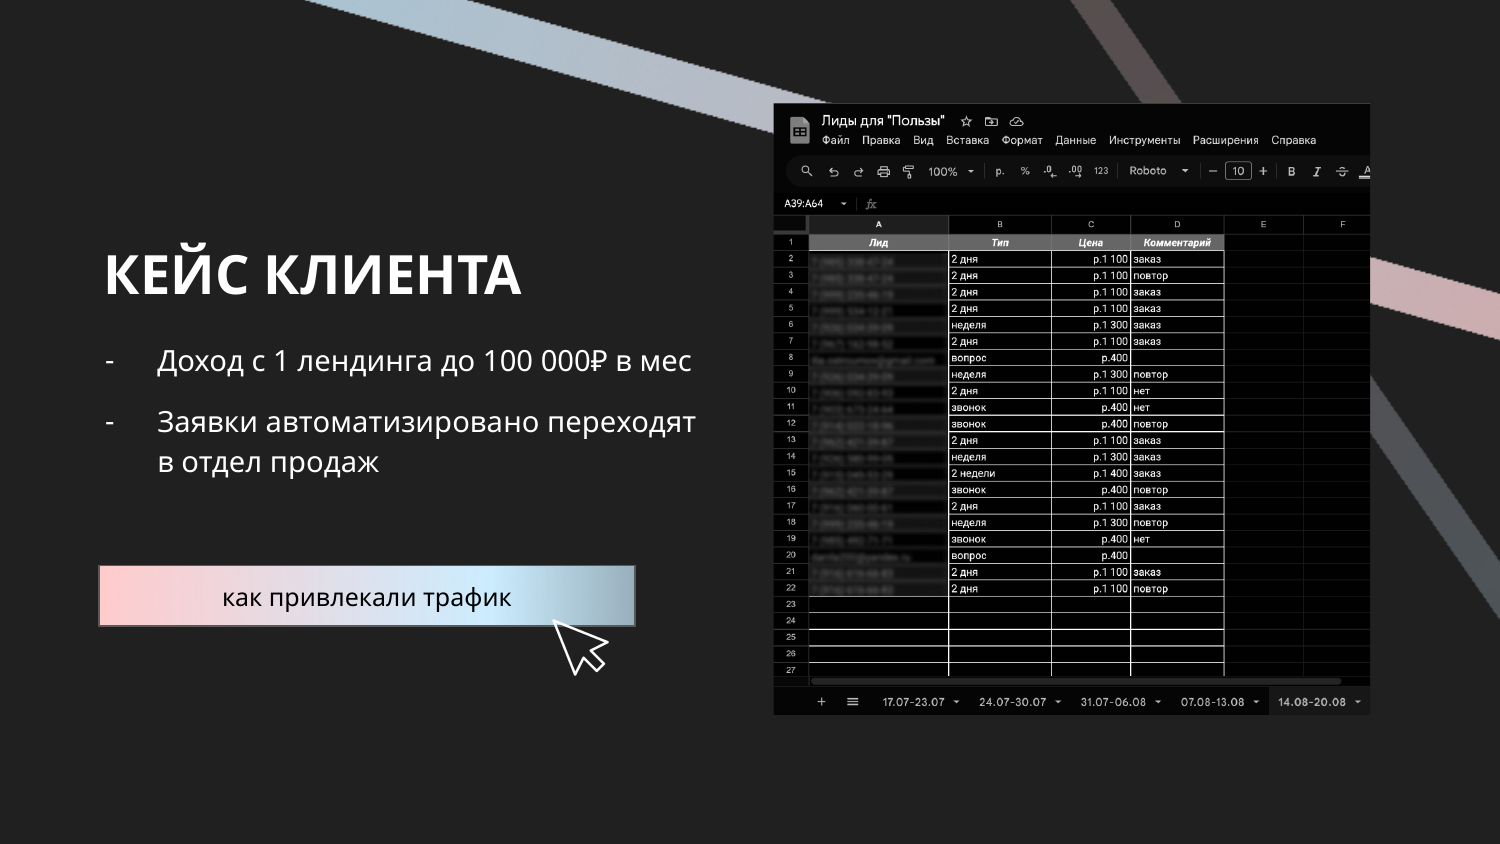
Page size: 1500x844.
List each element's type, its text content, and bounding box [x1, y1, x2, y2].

picture [98, 565, 636, 678]
text_box КЕЙС КЛИЕНТА [88, 215, 635, 321]
picture [263, 0, 1500, 716]
subtitle Доход с 1 лендинга до 100 000₽ в мес Заявки автоматизировано переходят в отдел продаж [67, 321, 730, 842]
